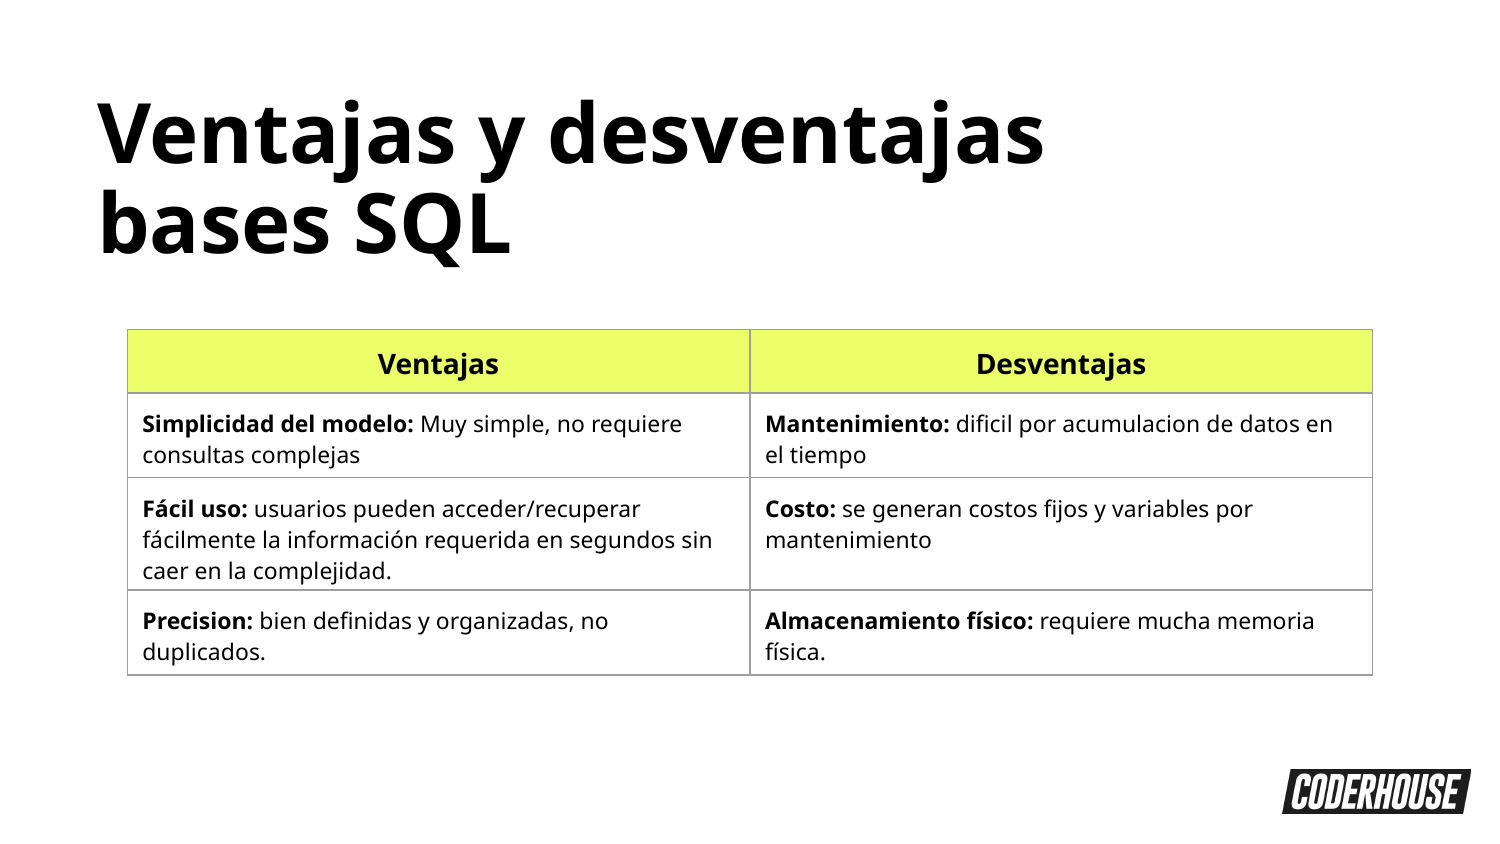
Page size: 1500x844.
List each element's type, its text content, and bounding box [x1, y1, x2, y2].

table_cell Precision: bien definidas y organizadas, no duplicados. [128, 591, 749, 674]
table_cell Costo: se generan costos fijos y variables por mantenimiento [751, 478, 1372, 589]
text_box Ventajas y desventajas bases SQL [82, 76, 1187, 287]
table_cell Mantenimiento: dificil por acumulacion de datos en el tiempo [751, 394, 1372, 477]
table_cell Simplicidad del modelo: Muy simple, no requiere consultas complejas [128, 394, 749, 477]
table_header Desventajas [751, 330, 1372, 392]
table_cell Fácil uso: usuarios pueden acceder/recuperar fácilmente la información requerida en segundos sin caer en la complejidad. [128, 478, 749, 589]
picture [1281, 769, 1471, 814]
table_cell Almacenamiento físico: requiere mucha memoria física. [751, 591, 1372, 674]
table_header Ventajas [128, 330, 749, 392]
